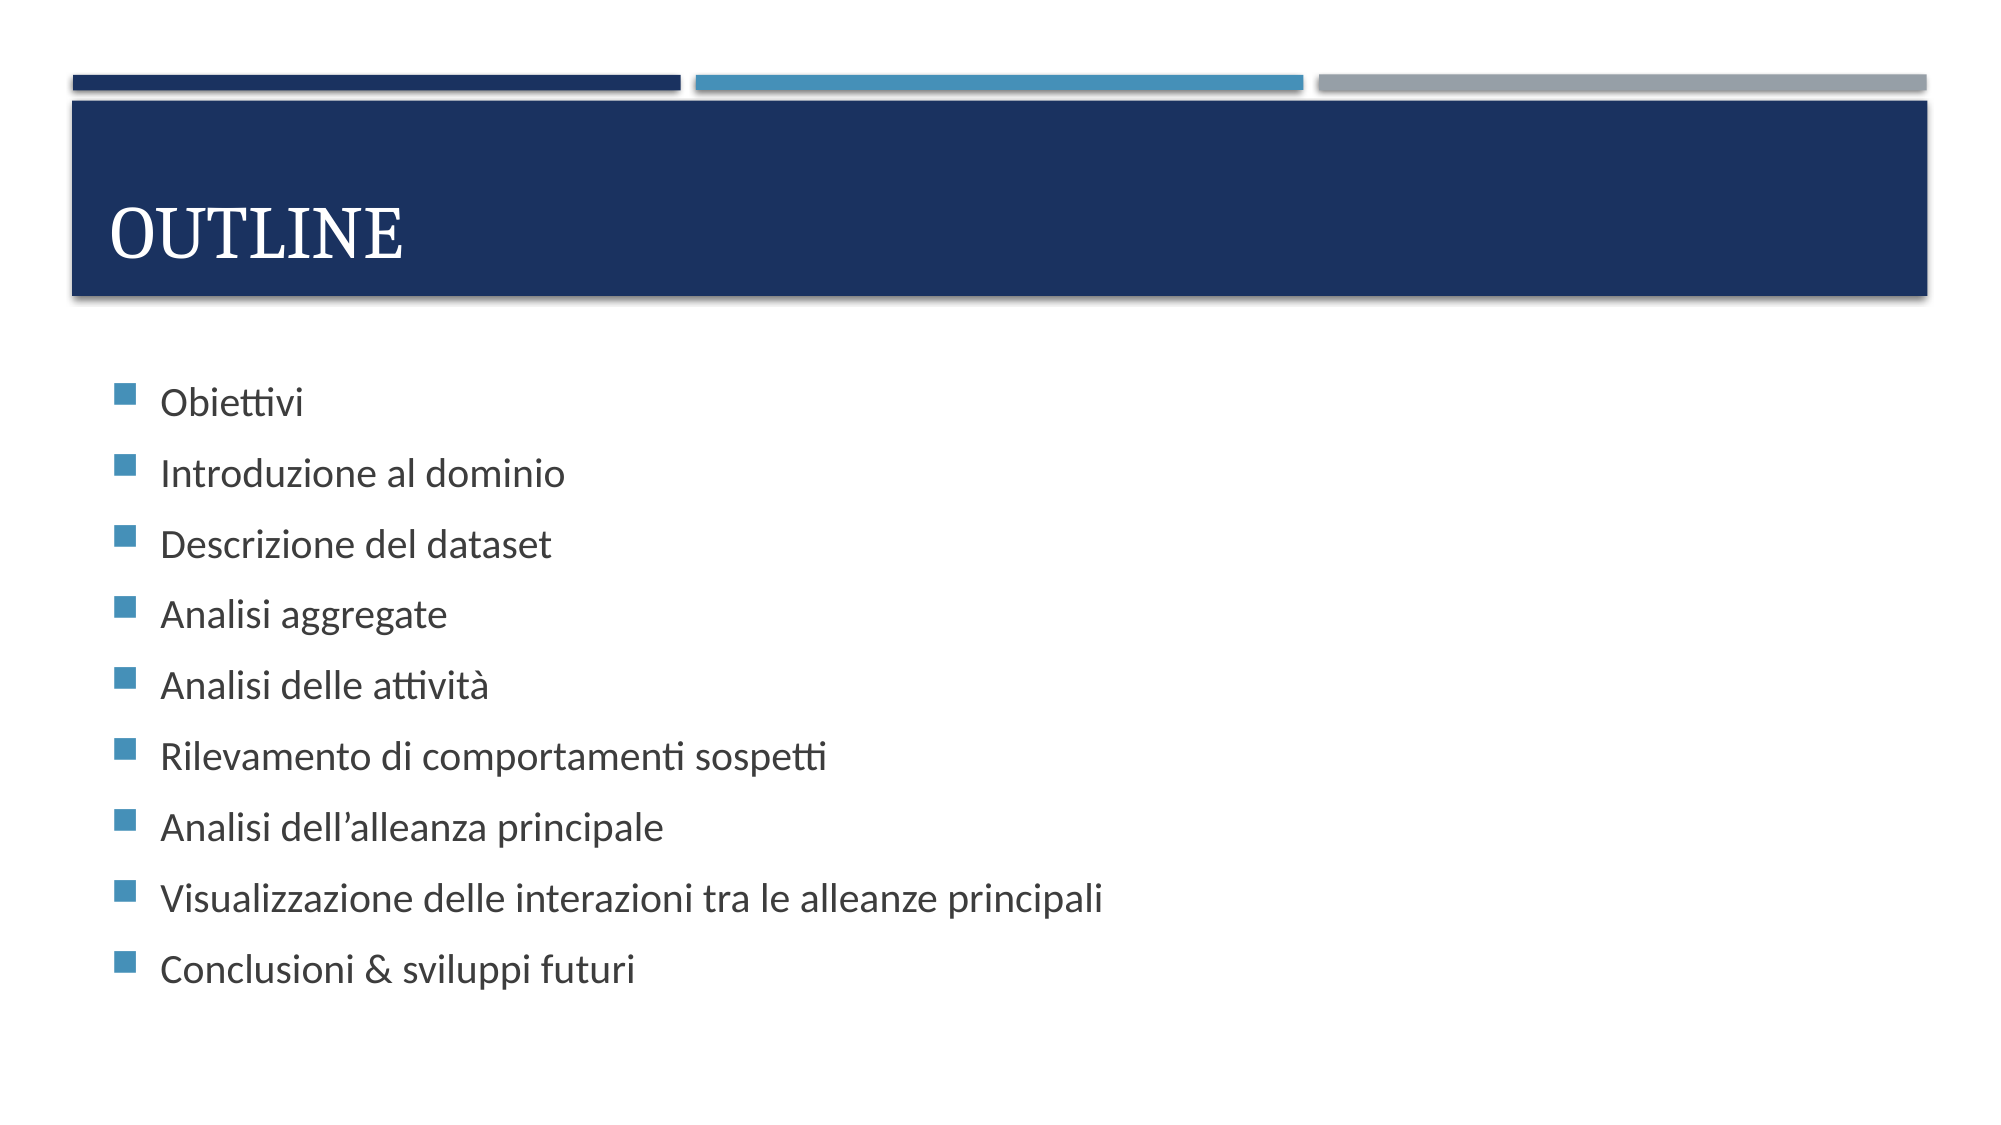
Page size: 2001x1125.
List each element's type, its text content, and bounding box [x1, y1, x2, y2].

list Obiettivi Introduzione al dominio Descrizione del dataset Analisi aggregate Analisi delle attività Rilevamento di comportamenti sospetti Analisi dell’alleanza principale Visualizzazione delle interazioni tra le alleanze principali Conclusioni & sviluppi futuri [95, 334, 1905, 1033]
title outline [95, 115, 1905, 282]
